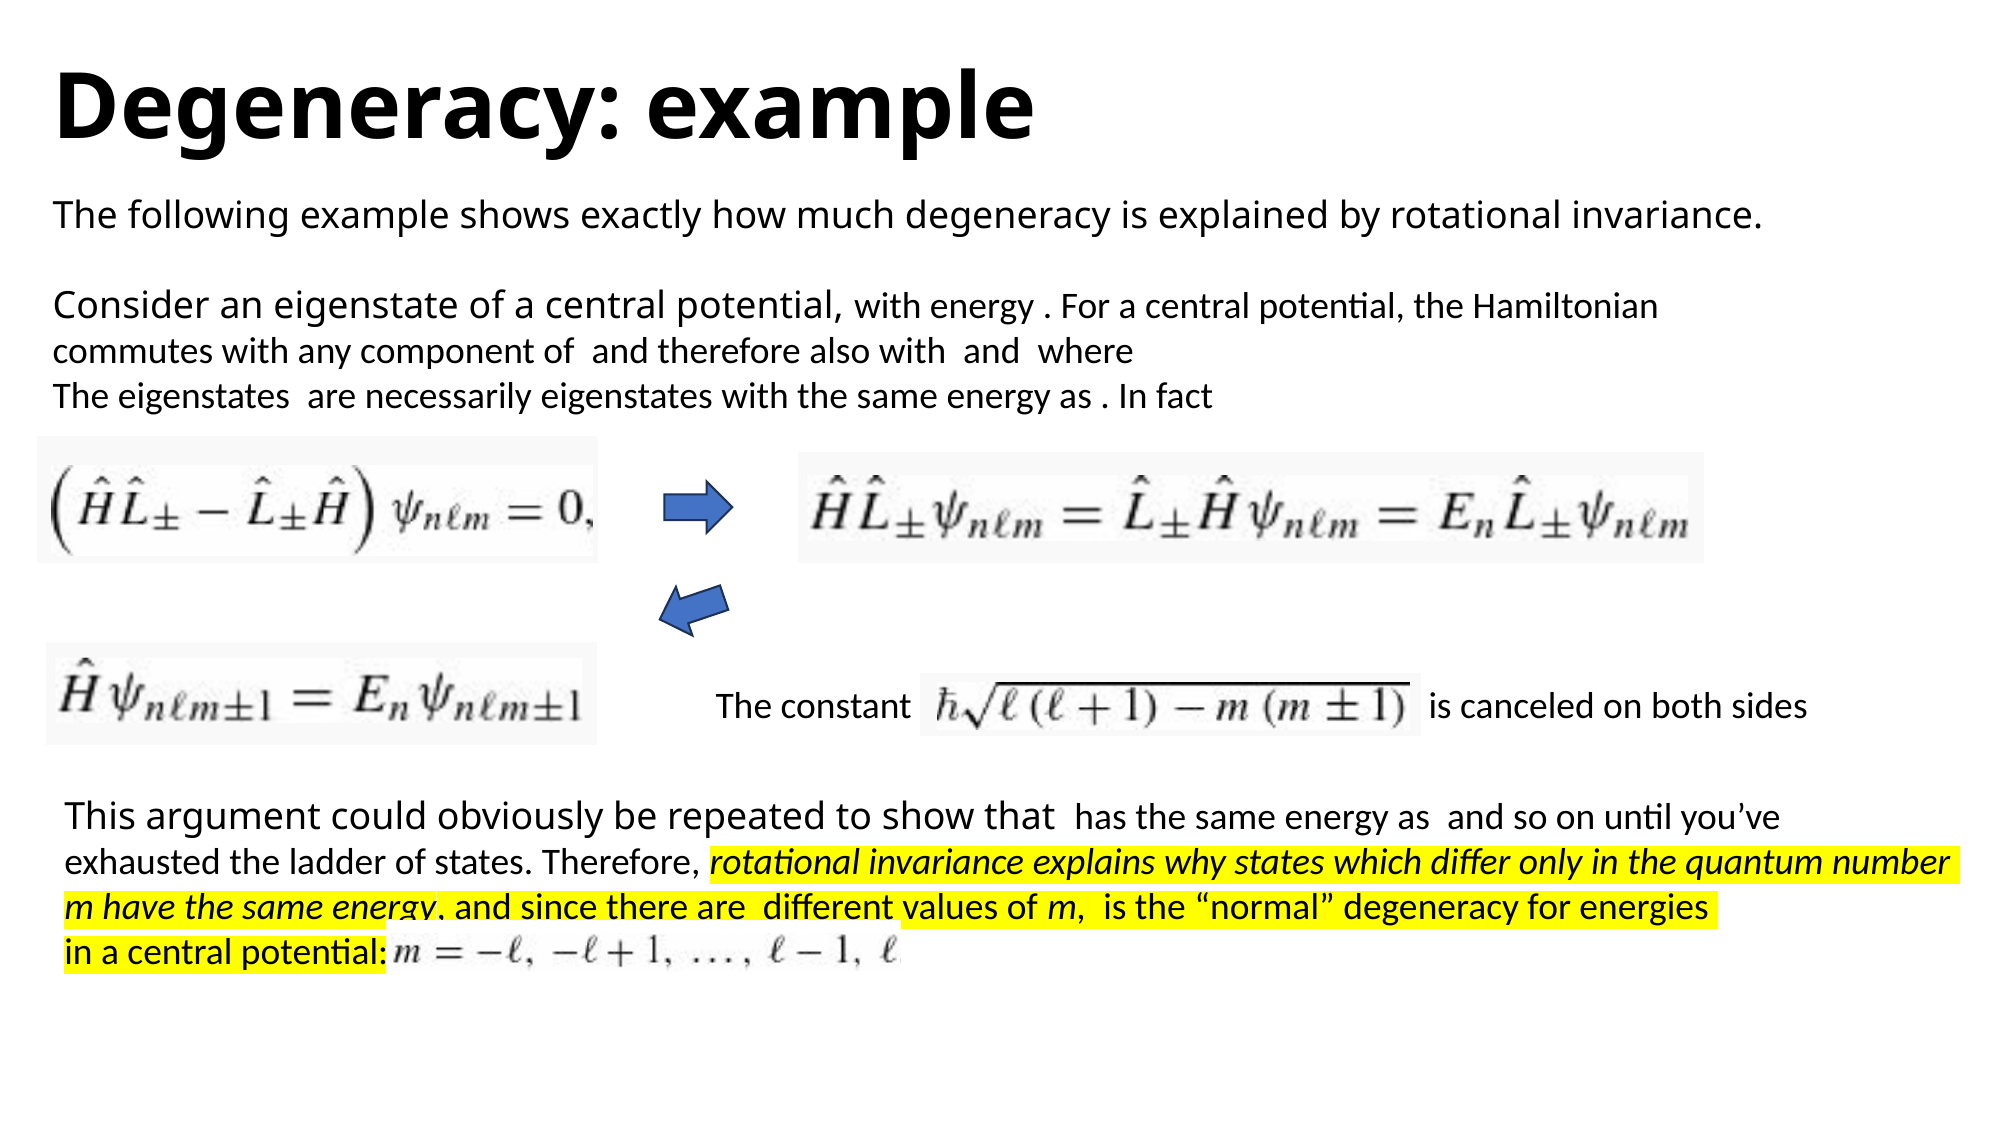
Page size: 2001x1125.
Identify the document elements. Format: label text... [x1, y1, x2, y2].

picture [798, 451, 1704, 563]
picture [920, 673, 1421, 736]
text_box [663, 479, 734, 536]
picture [37, 436, 598, 563]
picture [46, 642, 597, 745]
text_box The constant is canceled on both sides [700, 673, 920, 734]
text_box [658, 584, 730, 638]
picture [386, 920, 901, 977]
text_box The constant is canceled on both sides [1421, 673, 1826, 734]
text_box Degeneracy: example [37, 0, 1763, 218]
